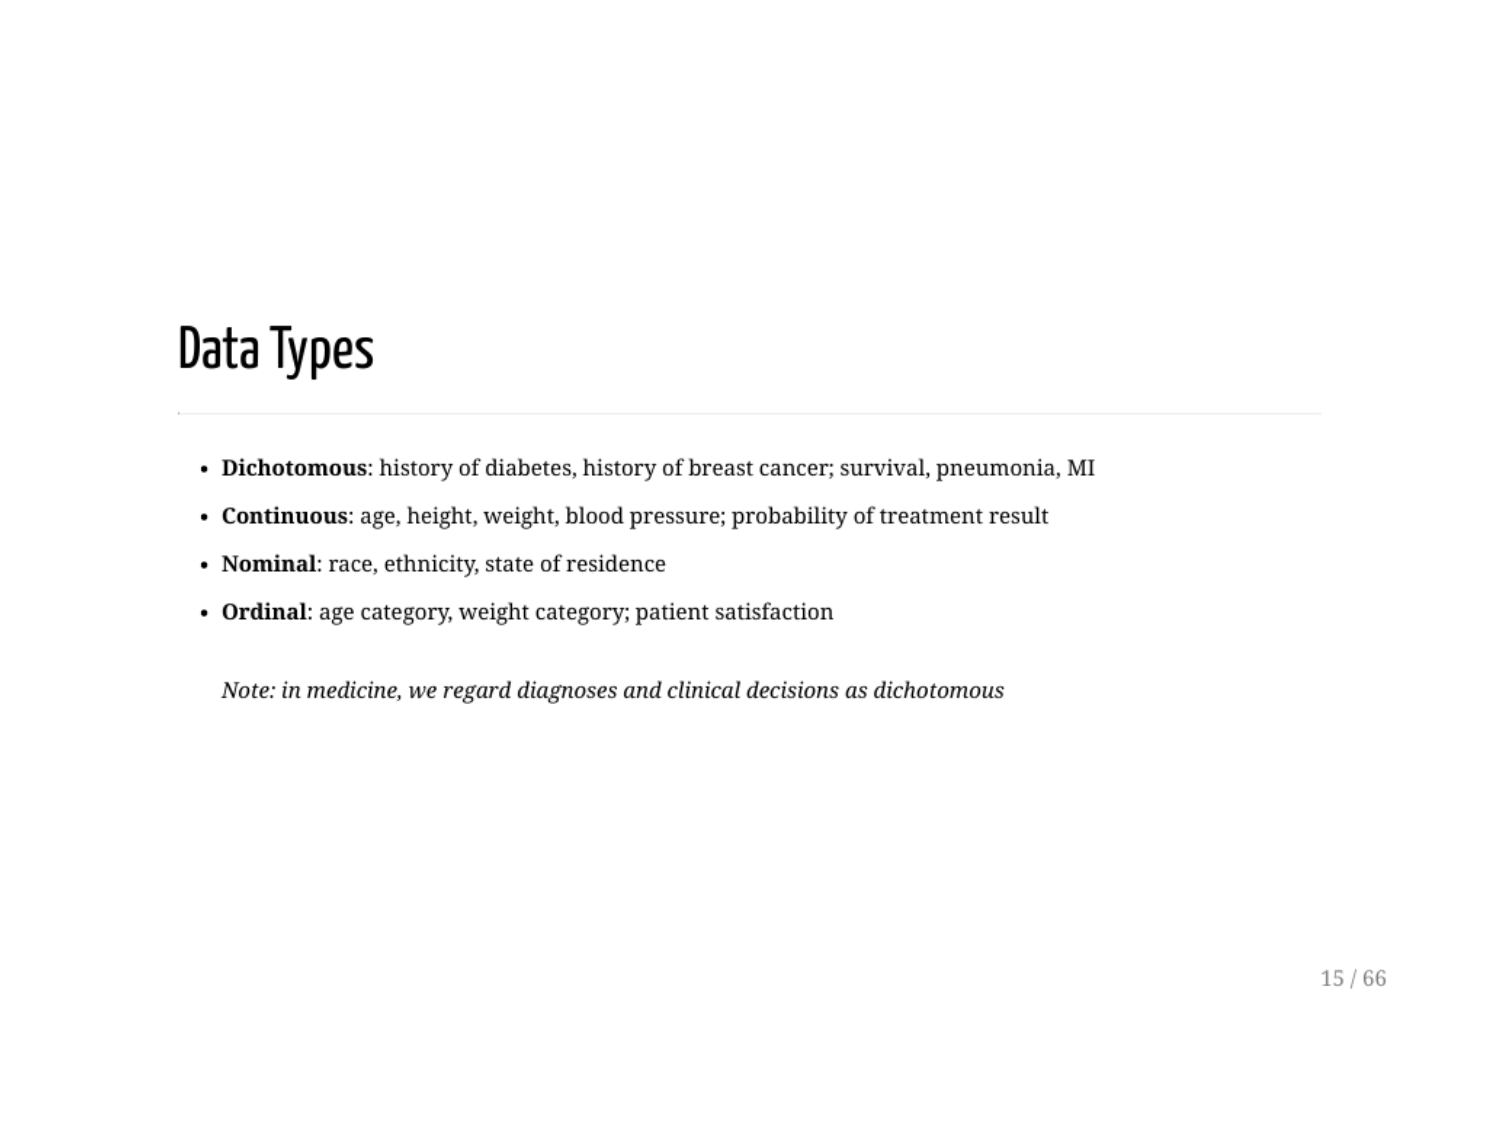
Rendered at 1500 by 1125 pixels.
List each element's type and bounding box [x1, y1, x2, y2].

picture [91, 262, 1409, 1005]
